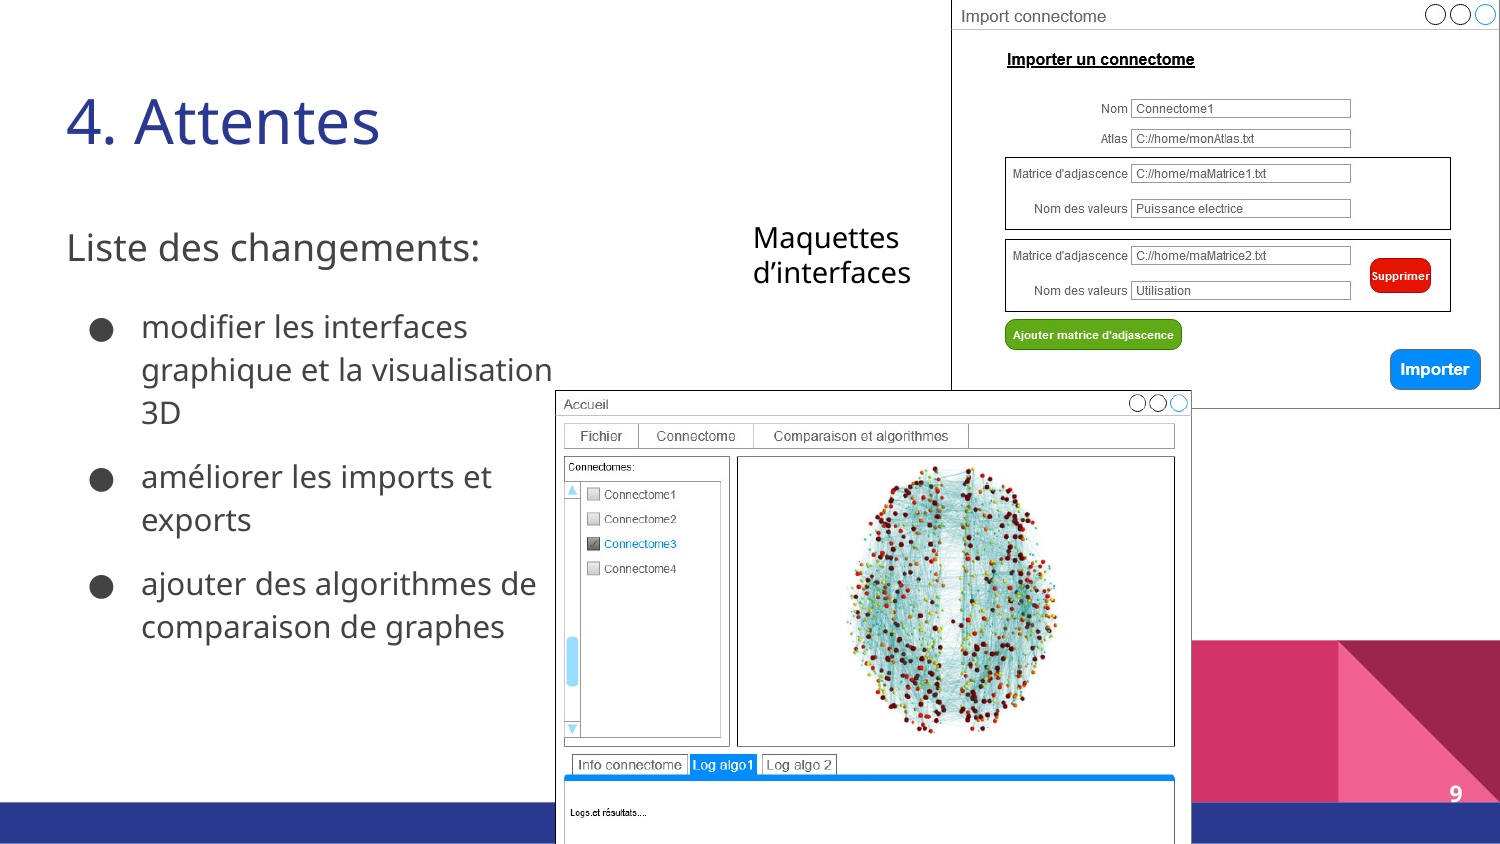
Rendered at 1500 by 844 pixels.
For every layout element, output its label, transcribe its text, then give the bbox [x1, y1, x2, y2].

list Liste des changements: modifier les interfaces graphique et la visualisation 3D améliorer les imports et exports ajouter des algorithmes de comparaison de graphes [51, 201, 591, 750]
picture [555, 0, 1500, 844]
slide_number ‹#› [1387, 762, 1478, 828]
text_box Maquettes d’interfaces [737, 204, 938, 319]
title 4. Attentes [51, 67, 946, 167]
